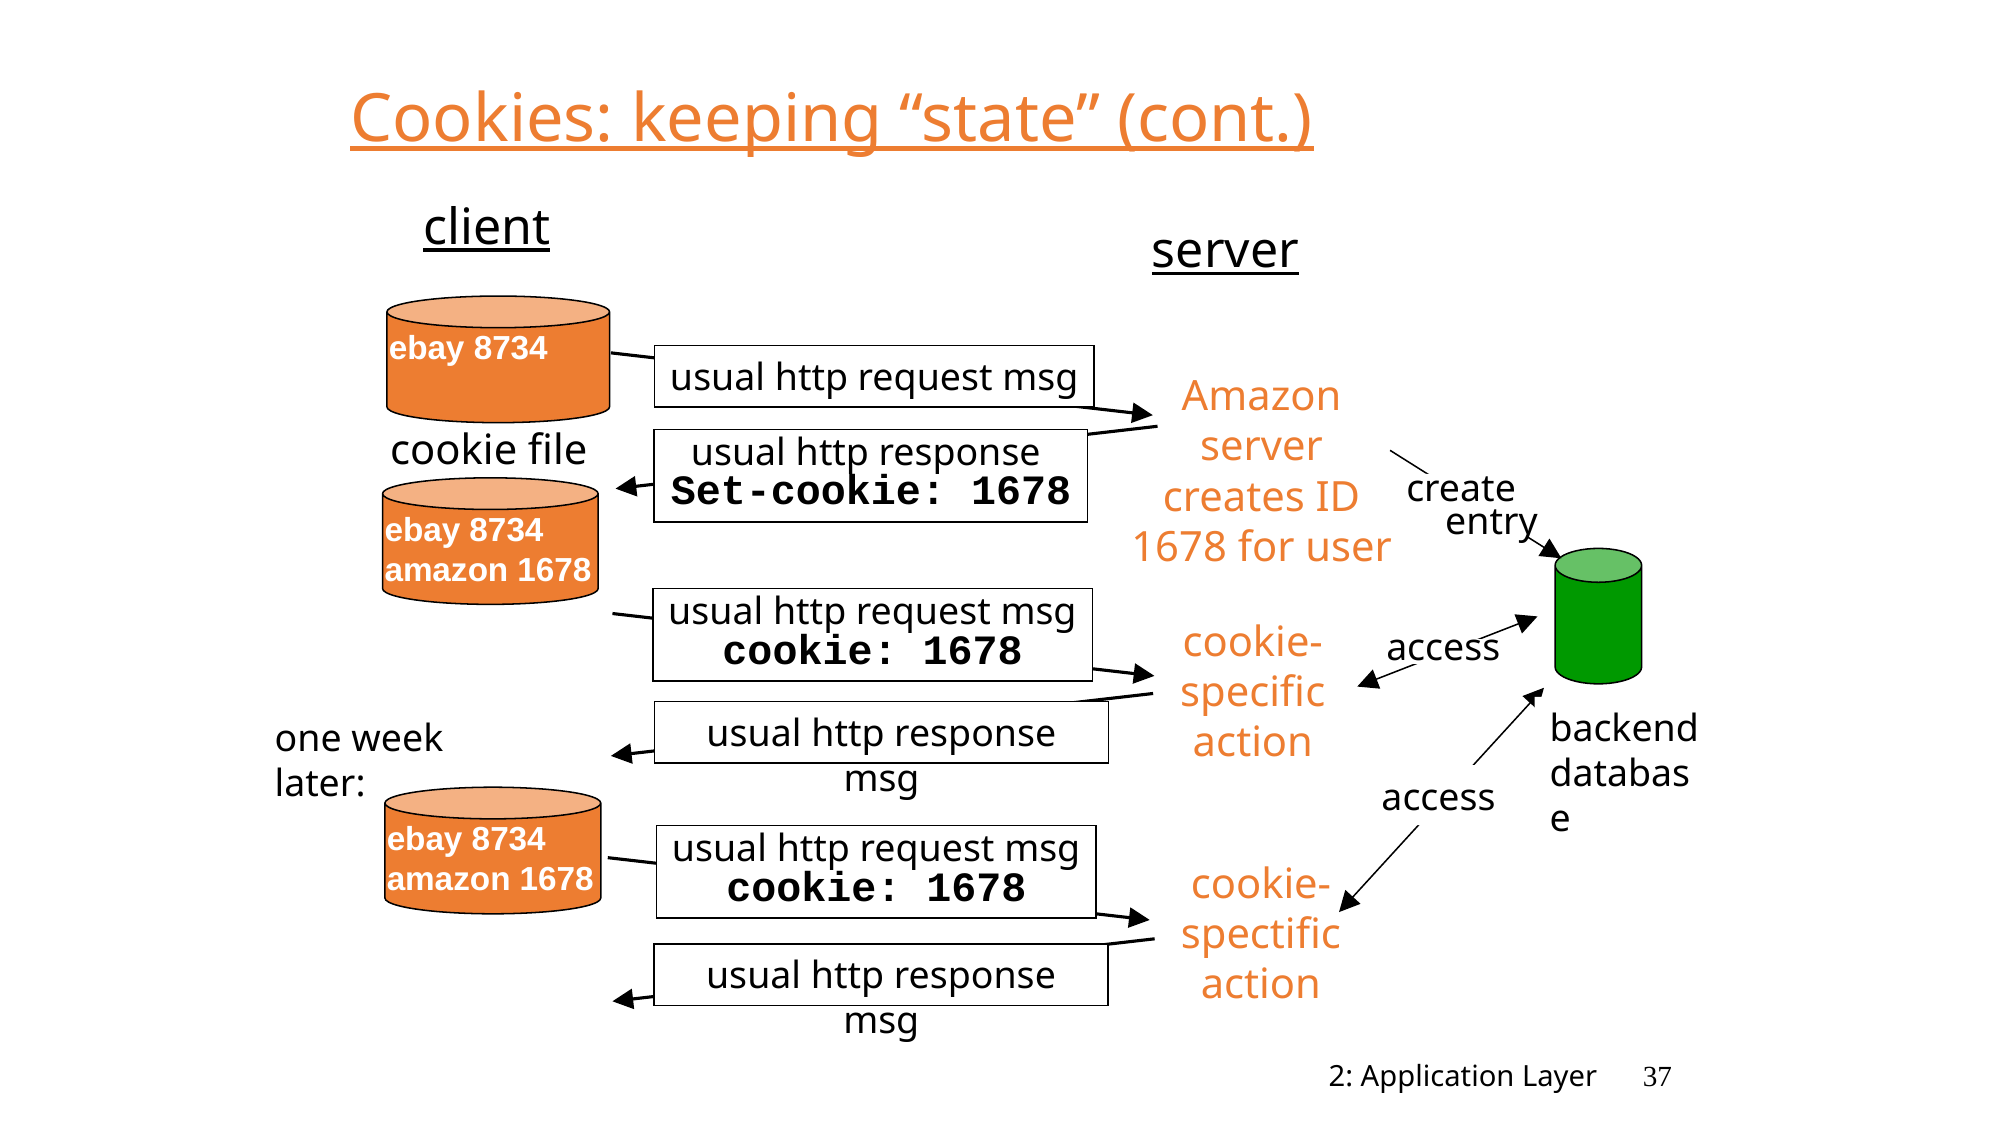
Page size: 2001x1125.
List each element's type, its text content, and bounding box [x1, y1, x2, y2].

slide_number 37 [1612, 1050, 1688, 1125]
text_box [371, 787, 634, 914]
text_box server [1134, 210, 1317, 286]
text_box [1555, 548, 1642, 684]
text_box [607, 687, 1544, 1015]
text_box backend database [1544, 696, 1724, 802]
text_box client [406, 186, 568, 262]
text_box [369, 426, 1158, 605]
title Cookies: keeping “state” (cont.) [335, 21, 1611, 209]
text_box one week later: [259, 706, 557, 767]
footer 2: Application Layer [1137, 1050, 1612, 1125]
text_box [610, 345, 1583, 559]
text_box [373, 296, 610, 423]
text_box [612, 588, 1538, 687]
